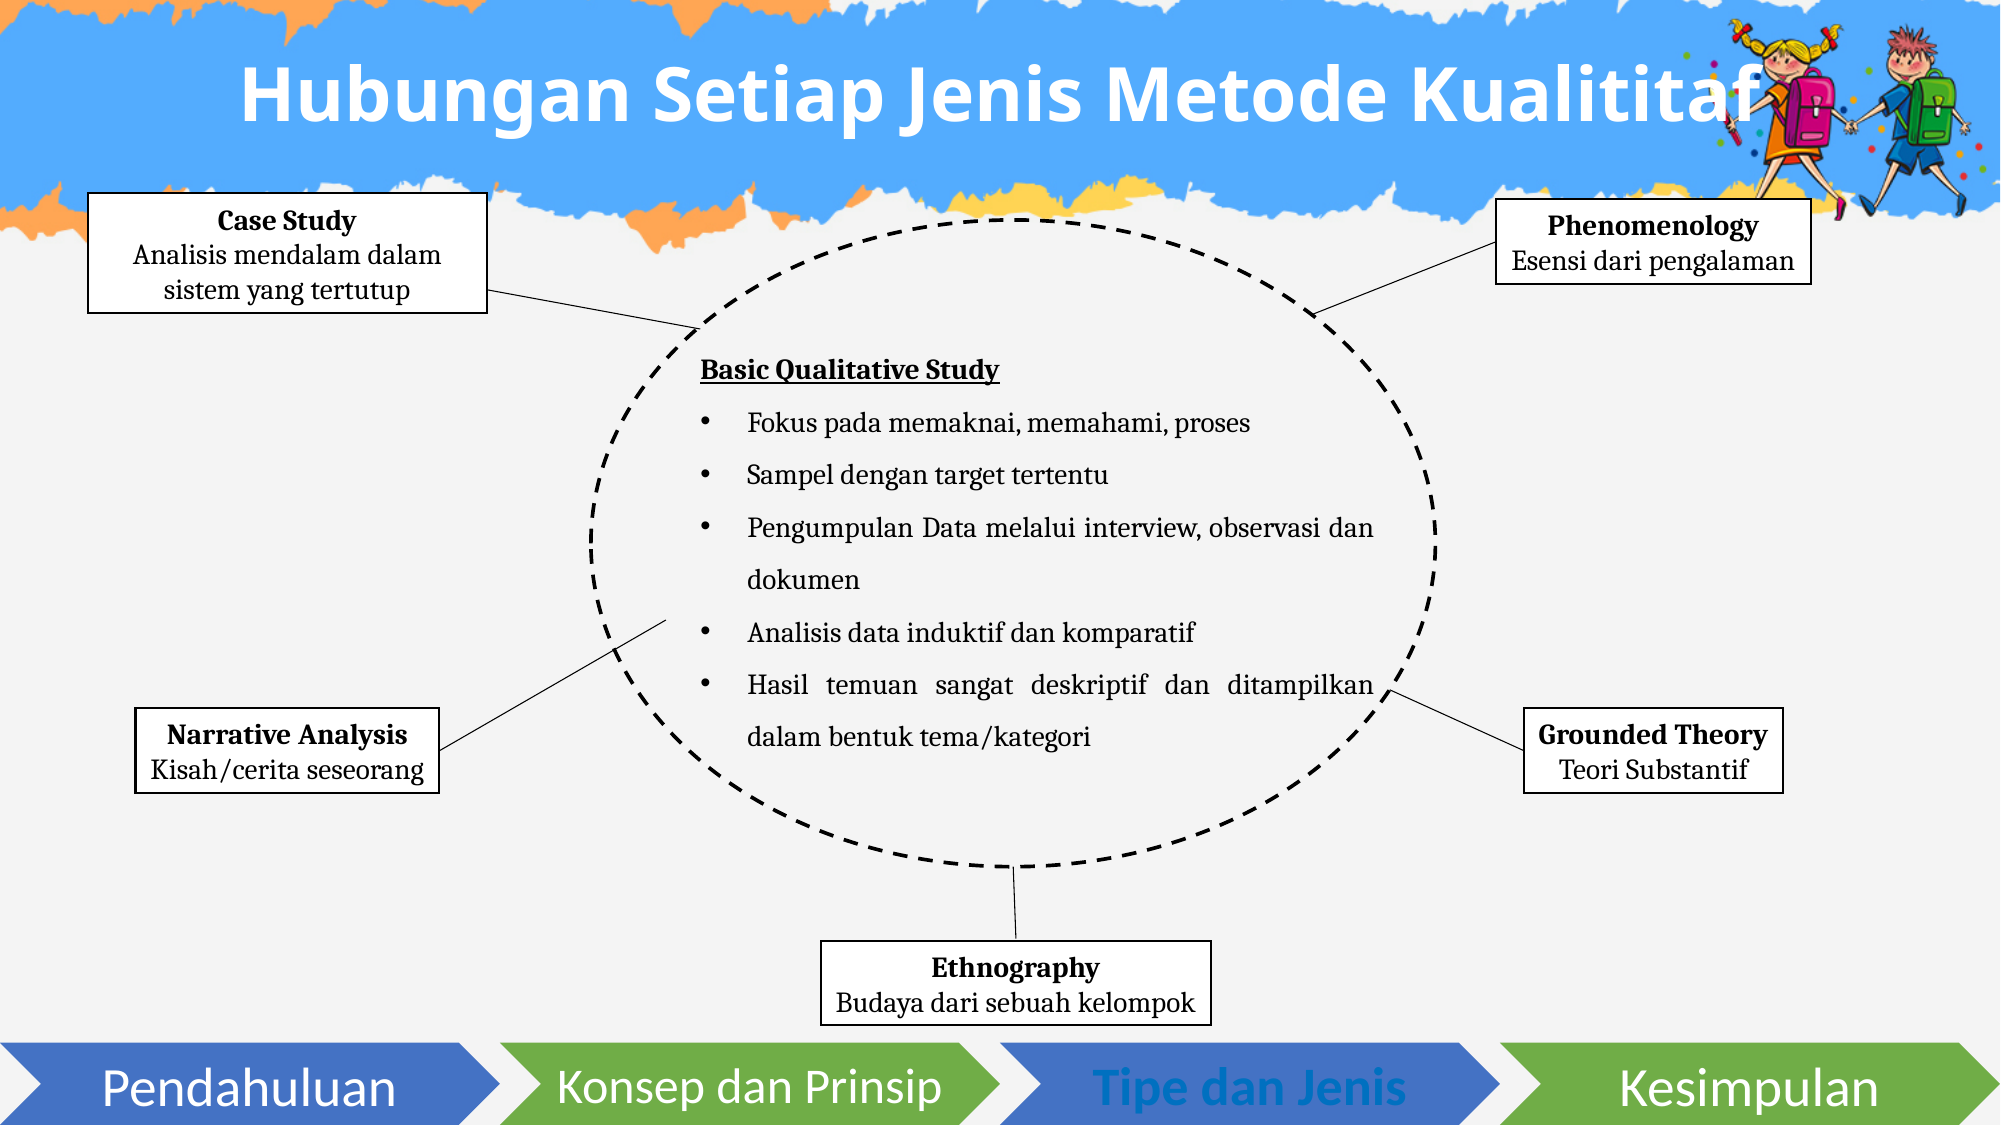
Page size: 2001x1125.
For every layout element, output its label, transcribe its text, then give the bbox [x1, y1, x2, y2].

text_box Grounded Theory Teori Substantif [1523, 707, 1784, 794]
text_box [1311, 242, 1489, 315]
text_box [0, 1042, 2000, 1125]
picture [0, 0, 2001, 1125]
text_box Narrative Analysis Kisah/cerita seseorang [134, 707, 440, 794]
title Hubungan Setiap Jenis Metode Kualititaf [0, 0, 2000, 194]
text_box Case Study Analisis mendalam dalam sistem yang tertutup [87, 192, 488, 314]
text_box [590, 219, 1436, 867]
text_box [1389, 689, 1519, 752]
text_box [447, 619, 666, 752]
text_box Phenomenology Esensi dari pengalaman [1495, 198, 1812, 285]
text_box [487, 289, 701, 329]
text_box Ethnography Budaya dari sebuah kelompok [820, 940, 1212, 1026]
